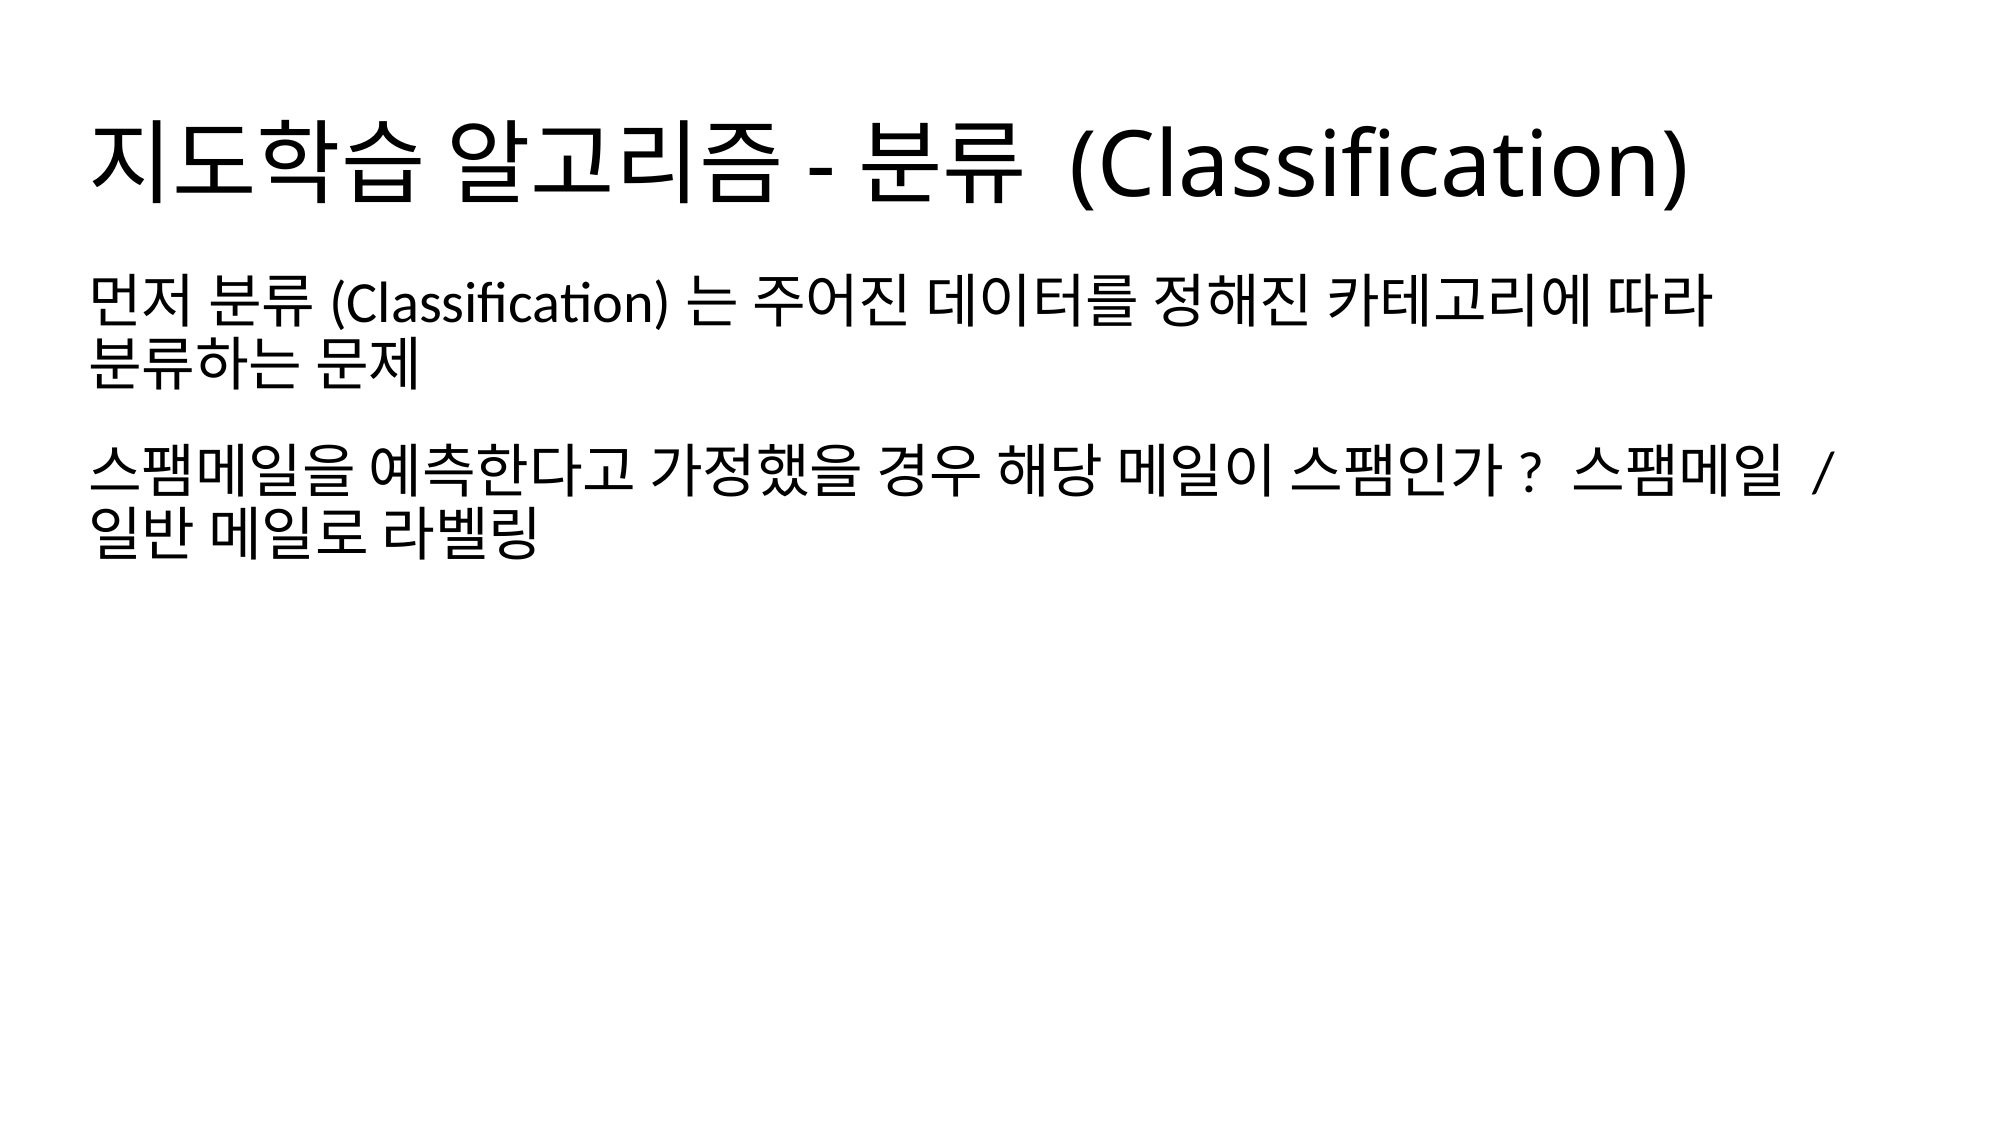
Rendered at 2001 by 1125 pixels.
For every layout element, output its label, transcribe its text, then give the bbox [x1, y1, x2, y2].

title 지도학습 알고리즘-분류 (Classification) [68, 97, 1932, 223]
list 먼저 분류(Classification)는 주어진 데이터를 정해진 카테고리에 따라 분류하는 문제 스팸메일을 예측한다고 가정했을 경우 해당 메일이 스팸인가? 스팸메일 / 일반 메일로 라벨링 [68, 252, 1932, 1000]
